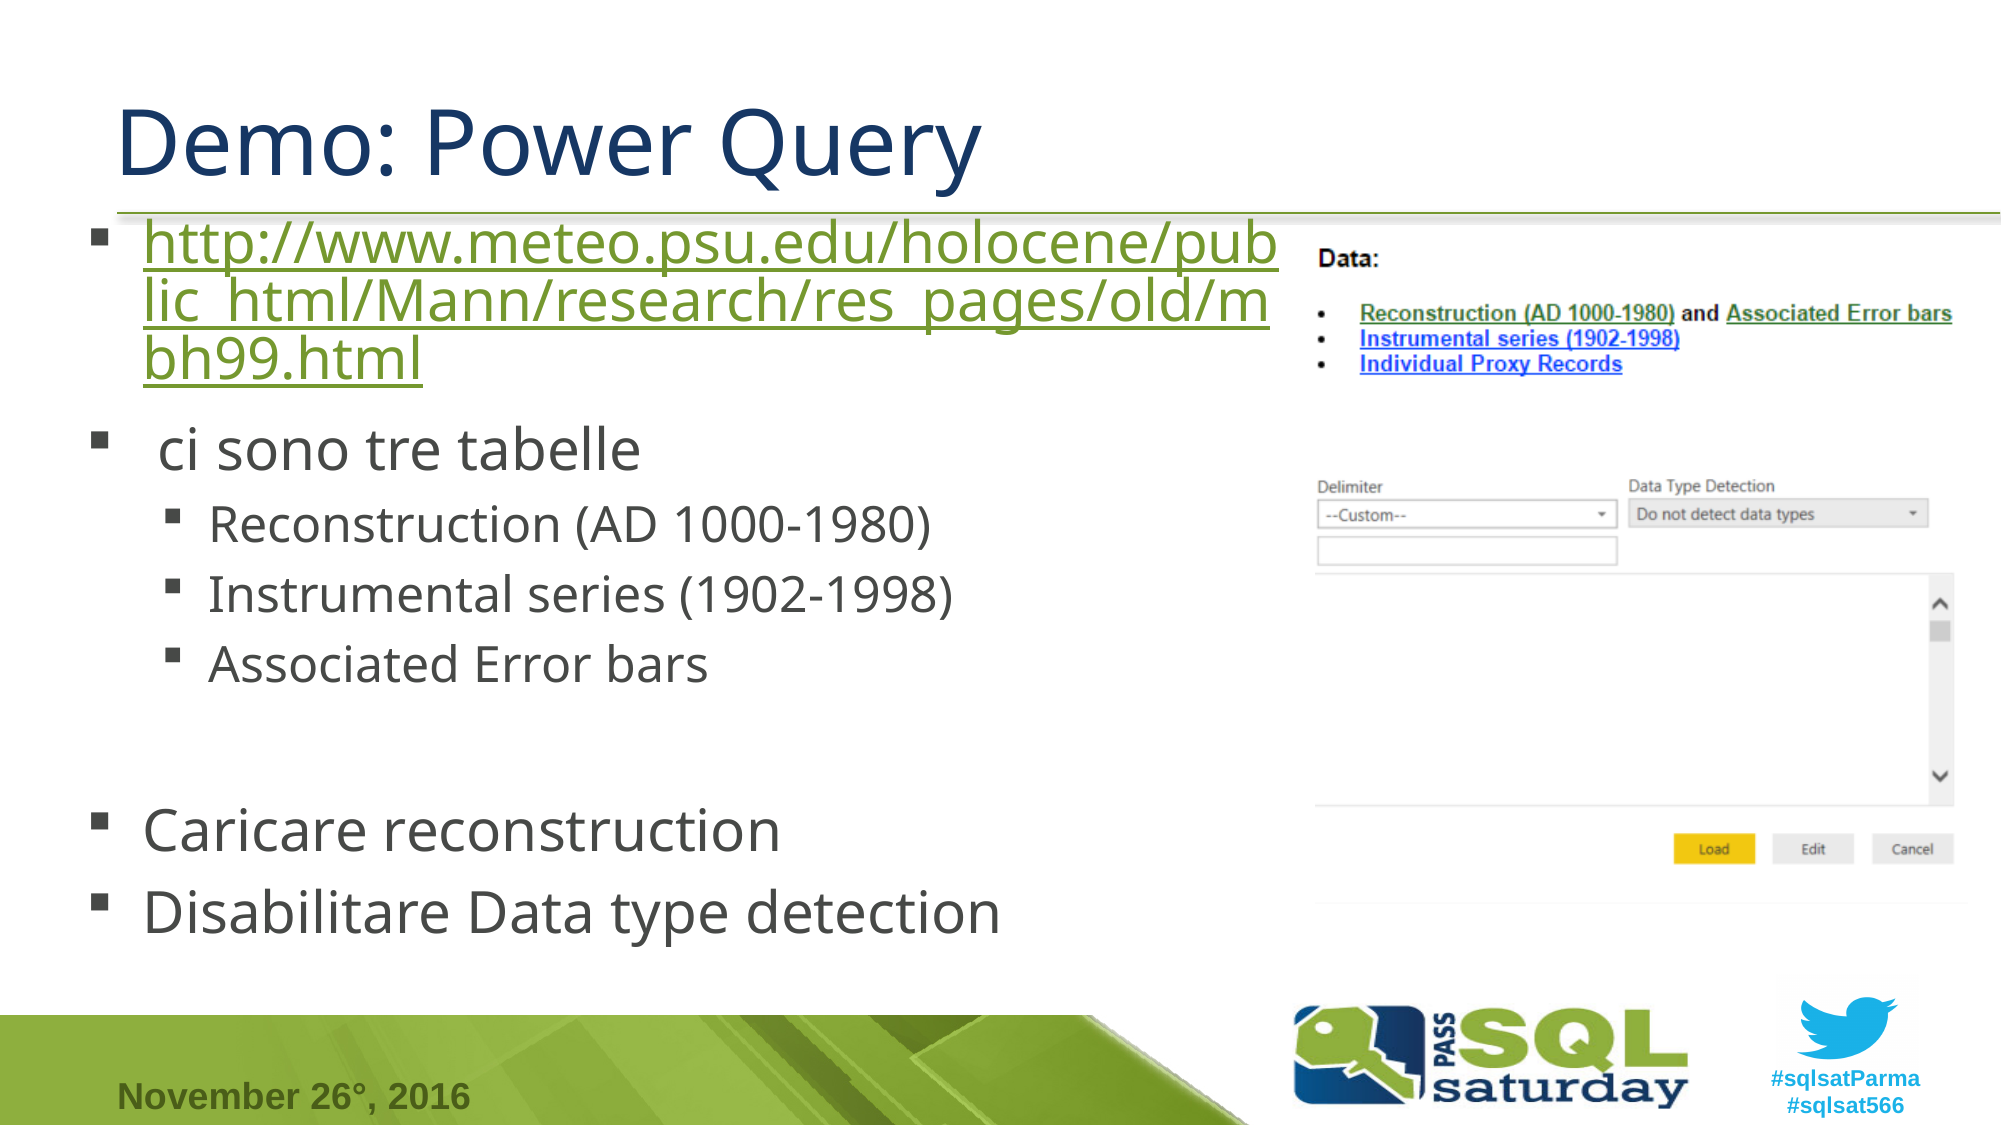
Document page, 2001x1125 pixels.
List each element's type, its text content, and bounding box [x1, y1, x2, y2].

title Demo: Power Query [99, 45, 1900, 233]
picture [1315, 459, 1968, 905]
list http://www.meteo.psu.edu/holocene/public_html/Mann/research/res_pages/old/mbh99.html ci sono tre tabelle Reconstruction (AD 1000-1980) Instrumental series (1902-1998) Associated Error bars Caricare reconstruction Disabilitare Data type detection [84, 204, 1282, 1117]
picture [1776, 974, 1919, 1082]
picture [1315, 232, 1981, 402]
picture [0, 977, 1709, 1125]
